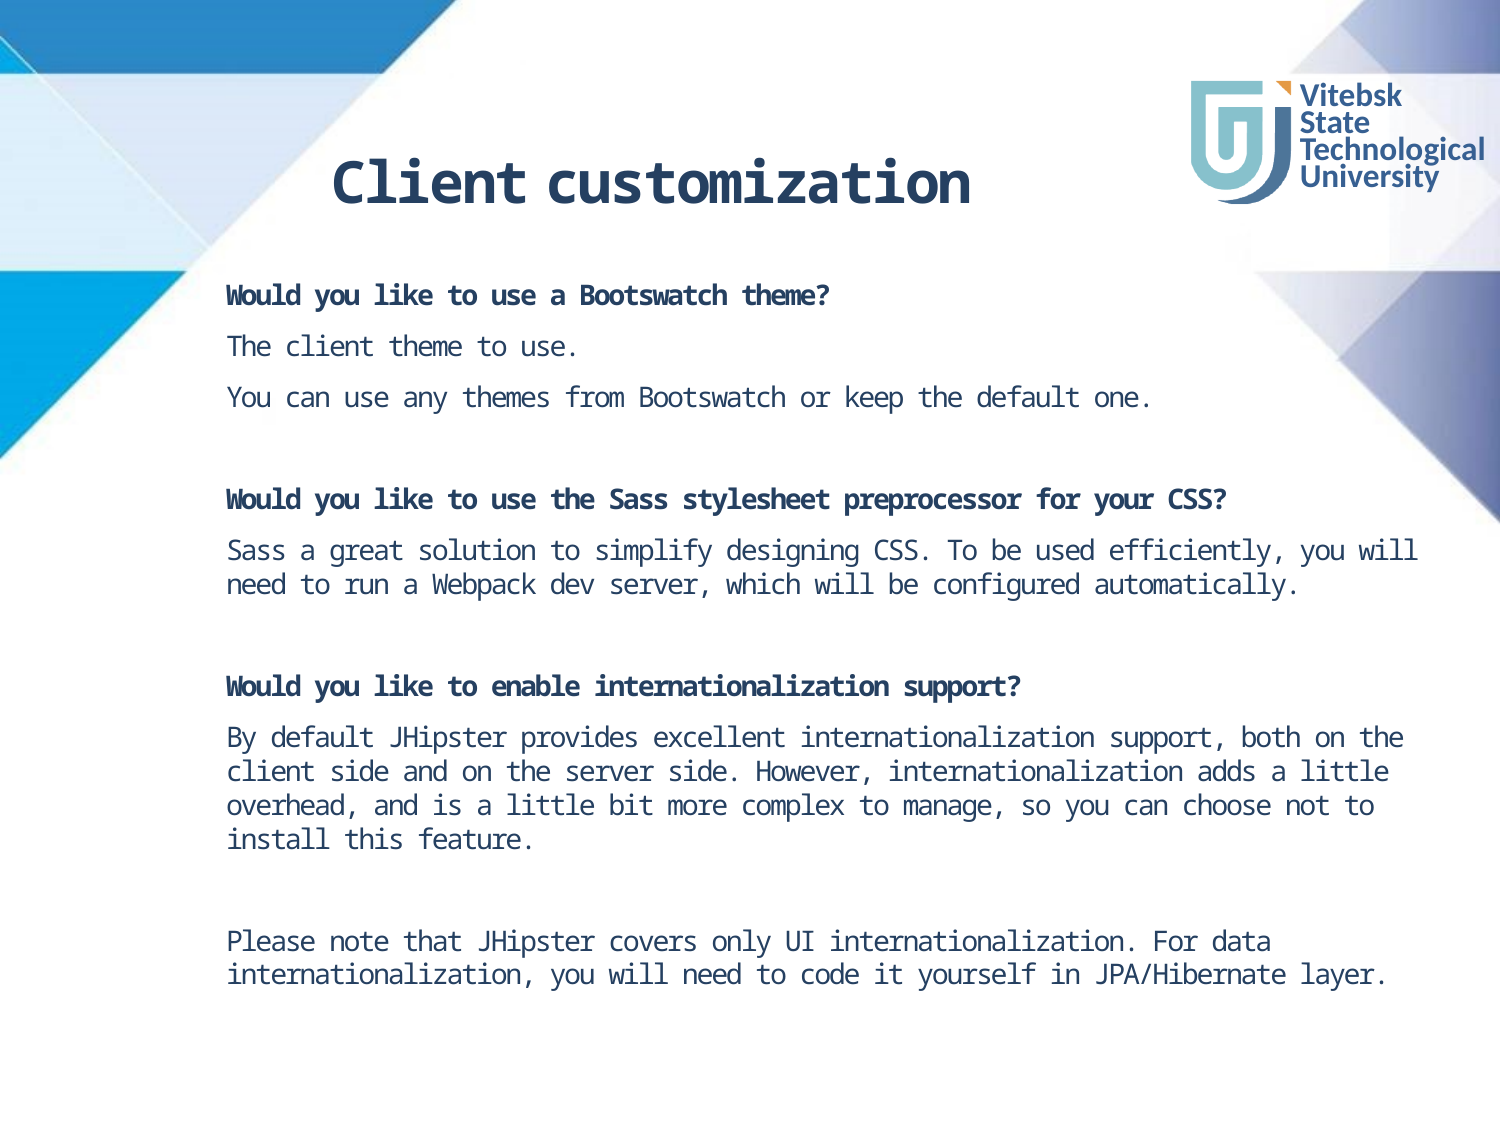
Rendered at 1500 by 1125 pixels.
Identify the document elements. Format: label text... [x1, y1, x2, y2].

list Would you like to use a Bootswatch theme? The client theme to use. You can use any themes from Bootswatch or keep the default one. Would you like to use the Sass stylesheet preprocessor for your CSS? Sass a great solution to simplify designing CSS. To be used efficiently, you will need to run a Webpack dev server, which will be configured automatically. Would you like to enable internationalization support? By default JHipster provides excellent internationalization support, both on the client side and on the server side. However, internationalization adds a little overhead, and is a little bit more complex to manage, so you can choose not to install this feature. Please note that JHipster covers only UI internationalization. For data internationalization, you will need to code it yourself in JPA/Hibernate layer. [210, 269, 1454, 1007]
title Client customization [316, 105, 1176, 256]
picture [0, 0, 1500, 1125]
